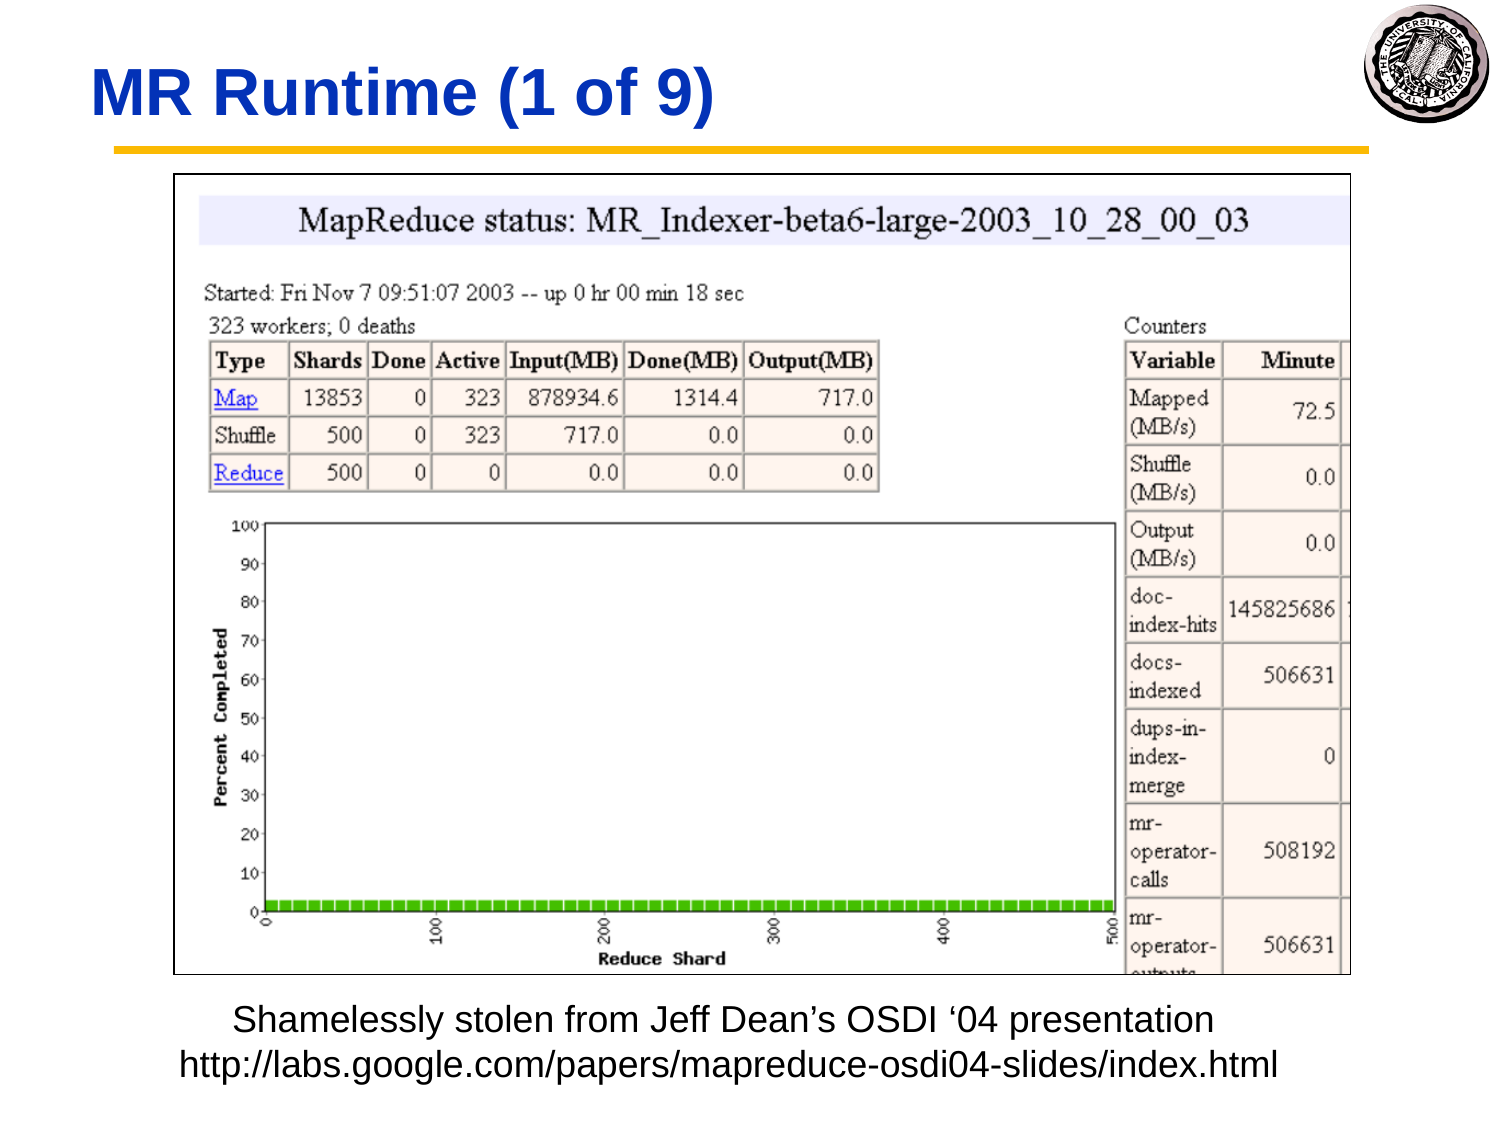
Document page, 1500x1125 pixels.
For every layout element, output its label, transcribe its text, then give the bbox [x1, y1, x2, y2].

title MR Runtime (1 of 9) [75, 0, 1425, 188]
picture [1425, 0, 1500, 127]
picture [174, 174, 1351, 974]
text_box Shamelessly stolen from Jeff Dean’s OSDI ‘04 presentation http://labs.google.com/papers/mapreduce-osdi04-slides/index.html [163, 987, 1294, 1093]
list [112, 174, 1363, 1038]
